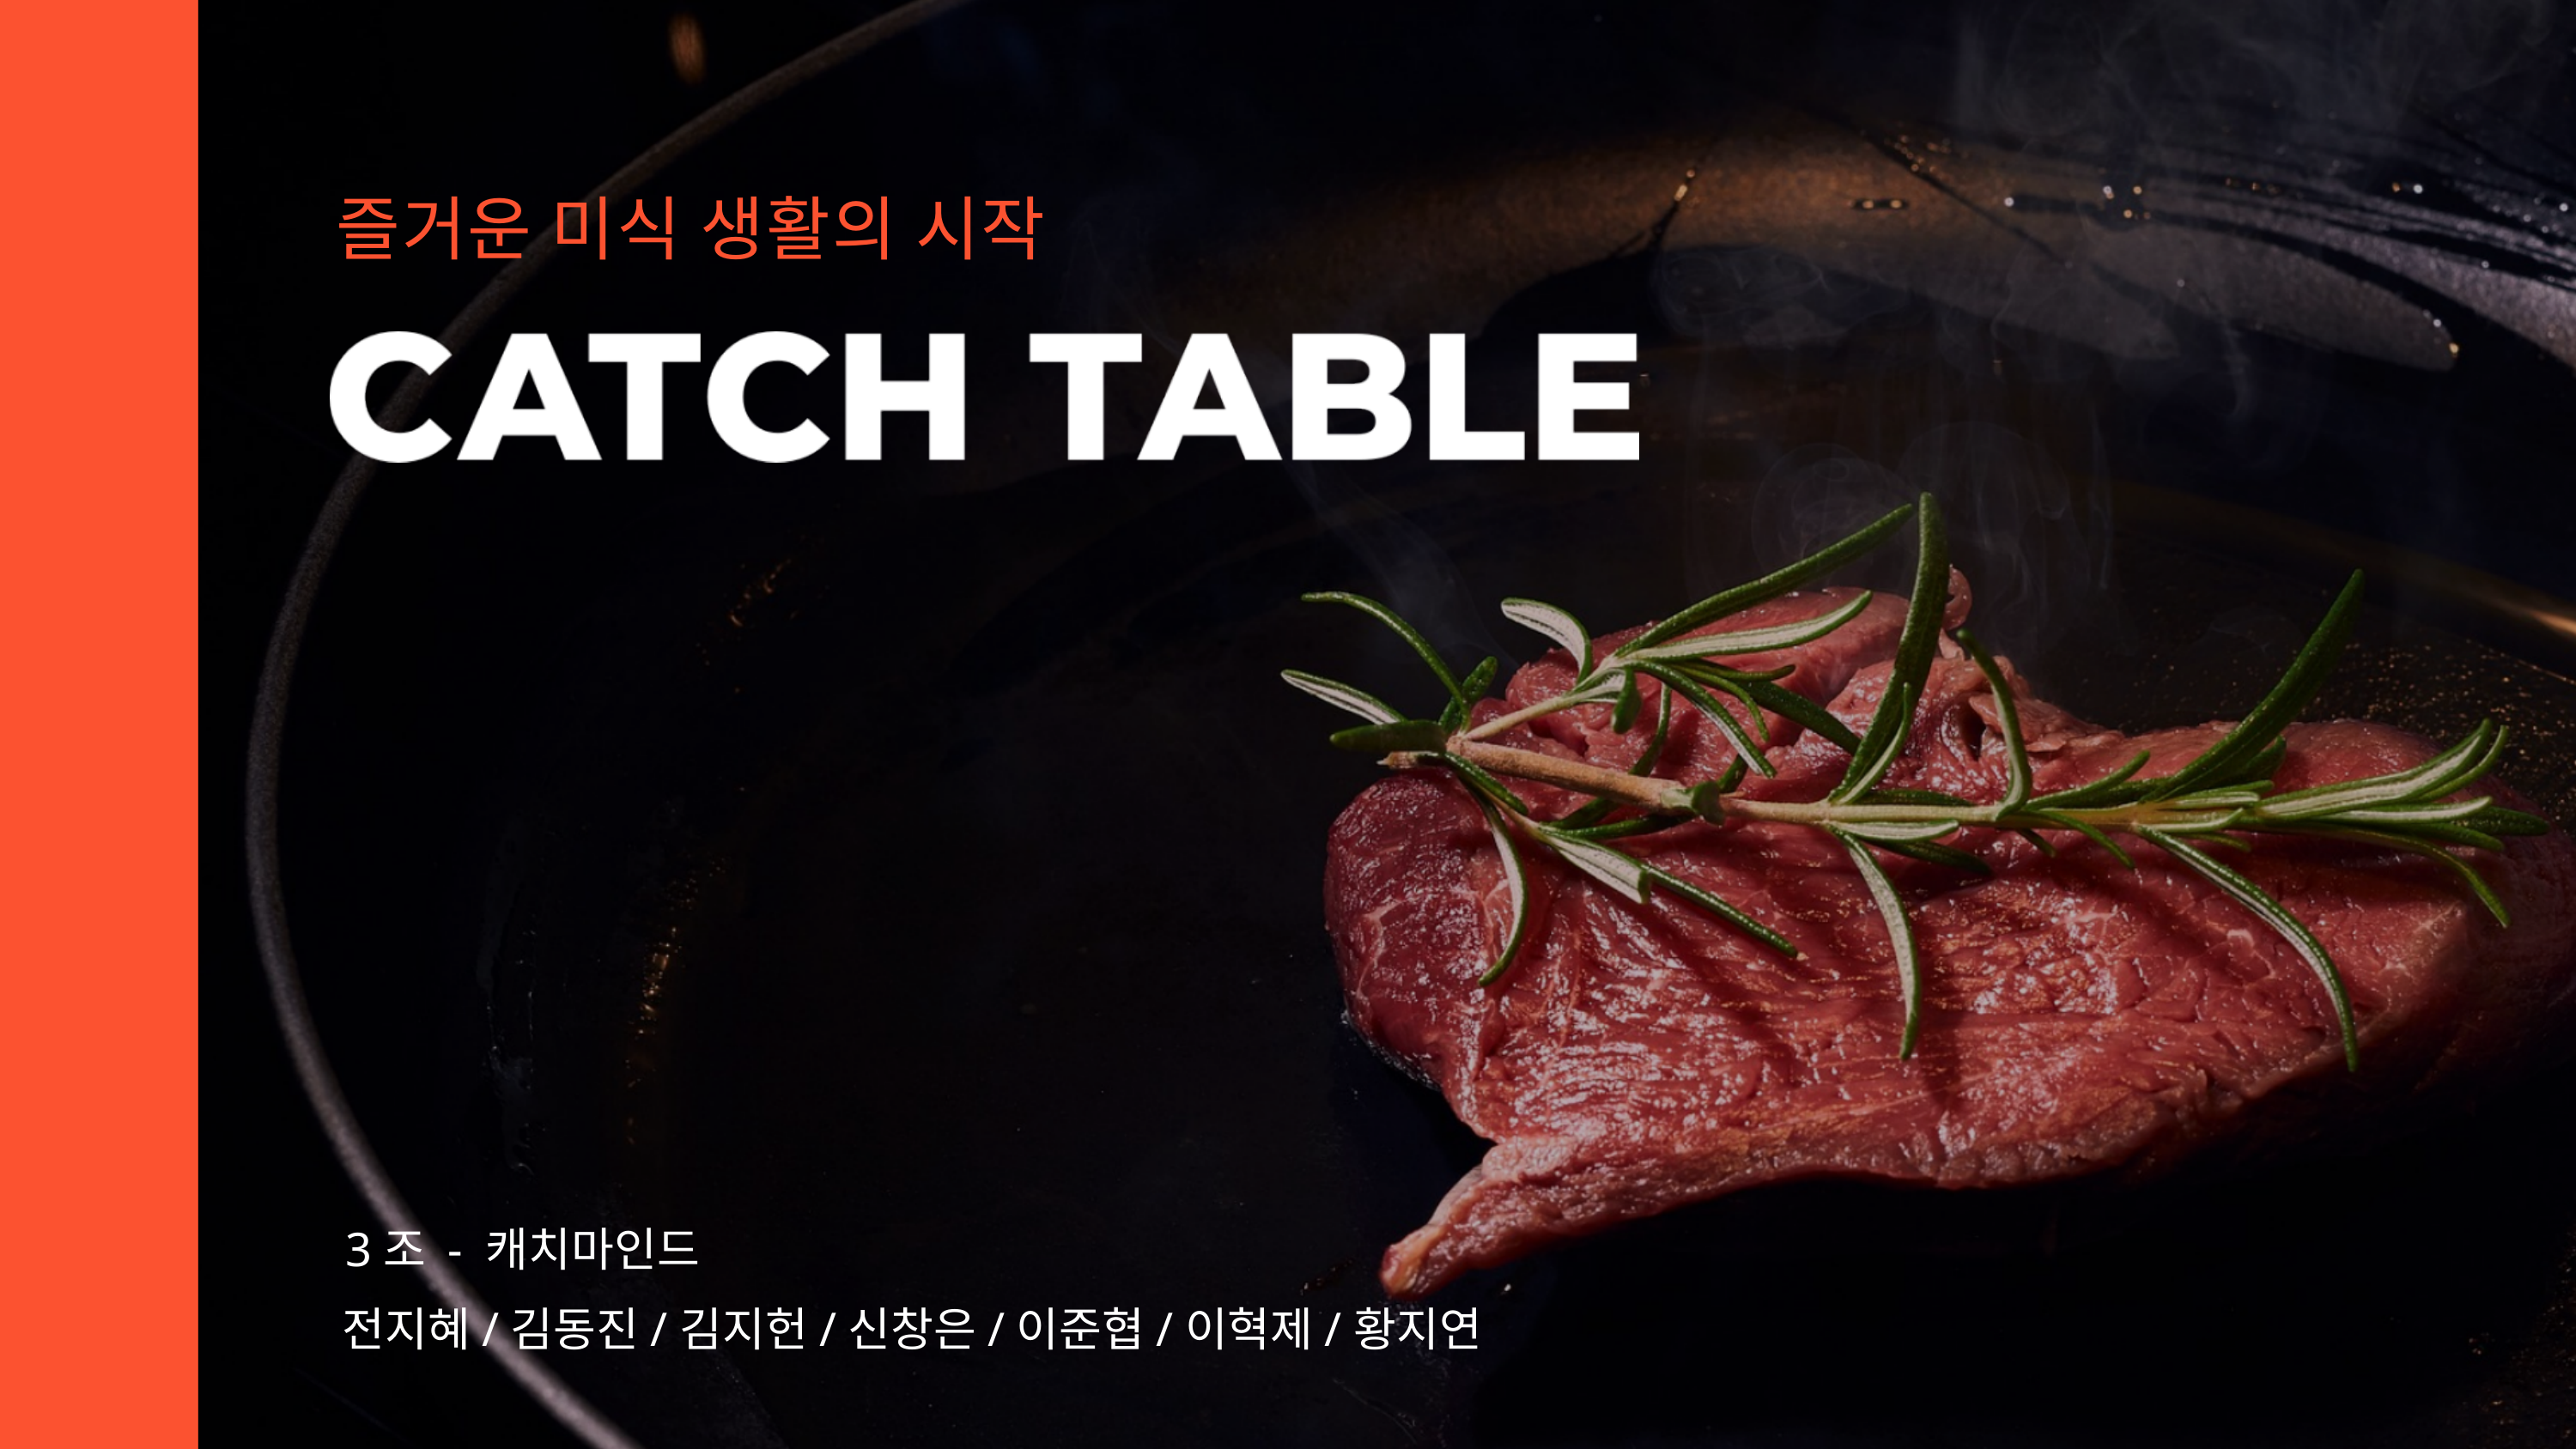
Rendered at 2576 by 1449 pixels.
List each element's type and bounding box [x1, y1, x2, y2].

text_box [201, 0, 2576, 1449]
text_box [0, 0, 199, 1449]
text_box [329, 331, 1640, 464]
